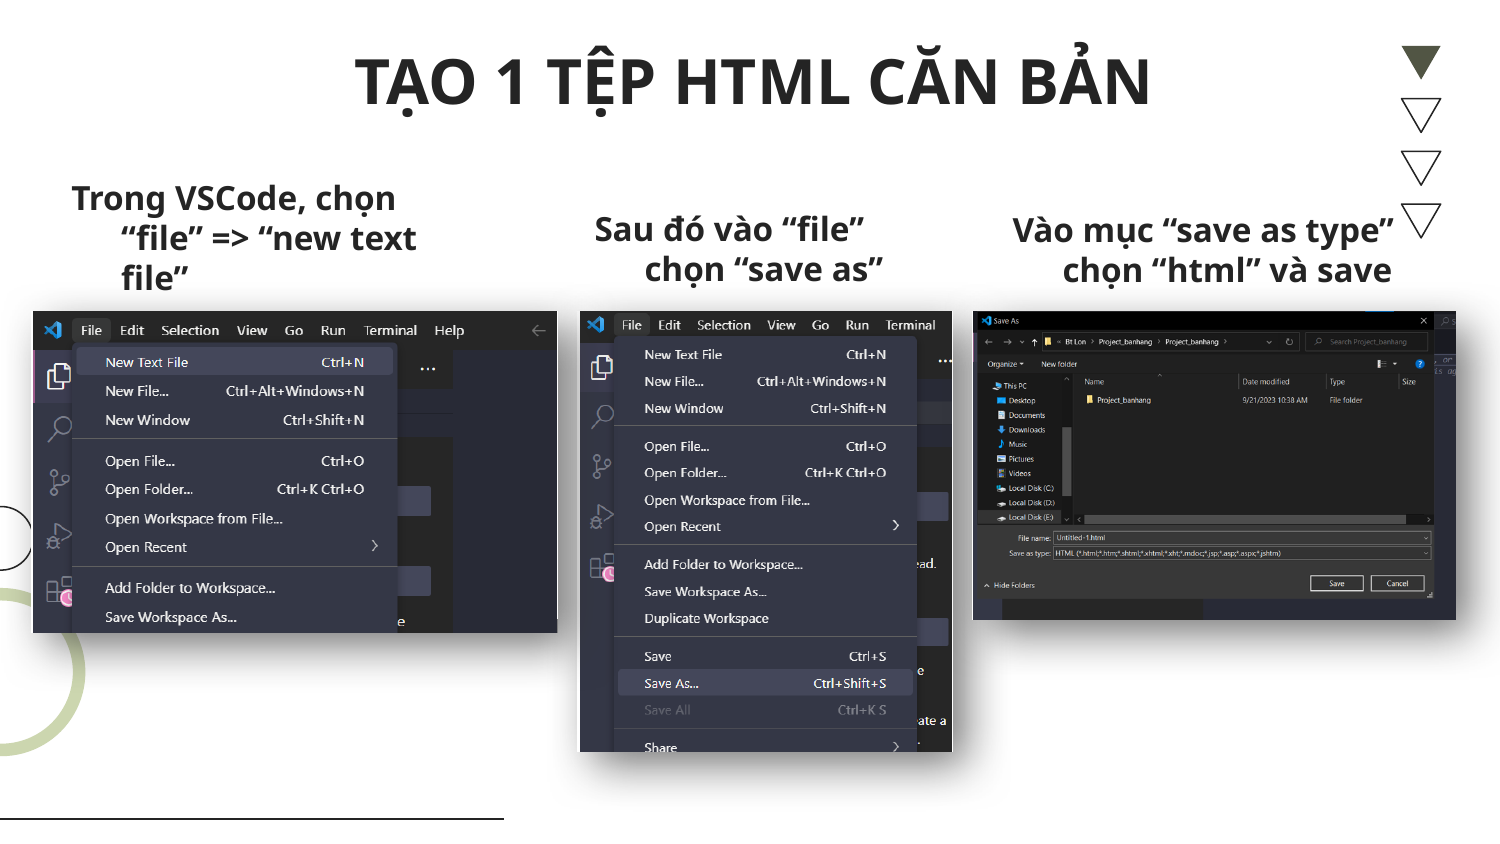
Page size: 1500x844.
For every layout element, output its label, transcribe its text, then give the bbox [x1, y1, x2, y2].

title TẠO 1 TỆP HTML CĂN BẢN [122, 27, 1387, 122]
subtitle Trong VSCode, chọn “file” => “new text file” [31, 235, 499, 308]
picture [972, 311, 1456, 620]
subtitle Sau đó vào “file” chọn “save as” [554, 170, 912, 298]
picture [30, 311, 559, 633]
picture [577, 311, 953, 752]
subtitle Vào mục “save as type” chọn “html” và save [972, 192, 1421, 298]
